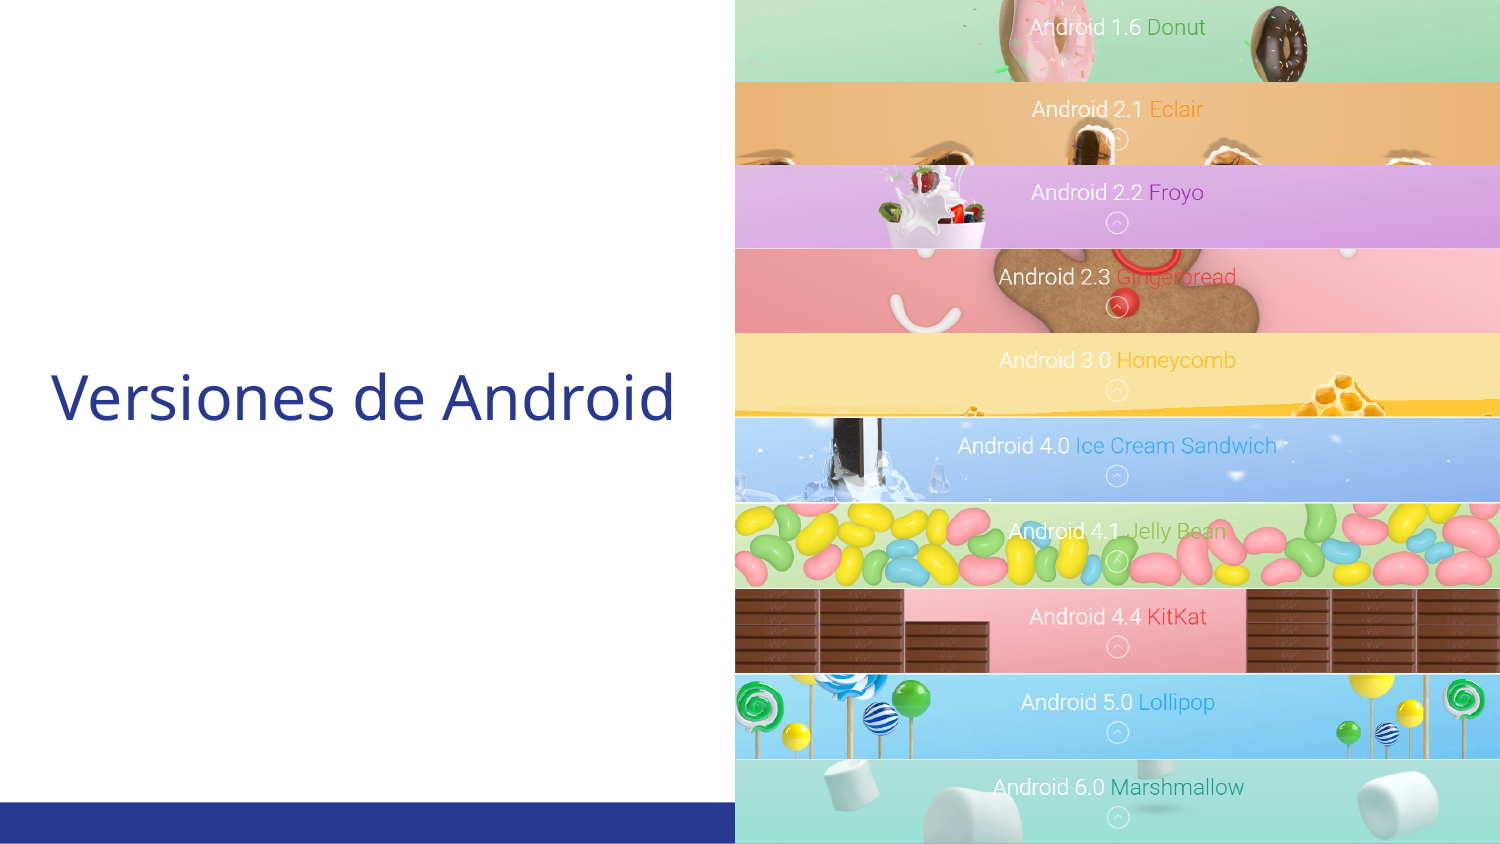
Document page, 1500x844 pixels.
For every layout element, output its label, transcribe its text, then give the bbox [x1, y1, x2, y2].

picture [735, 0, 1500, 844]
title Versiones de Android [36, 342, 730, 443]
